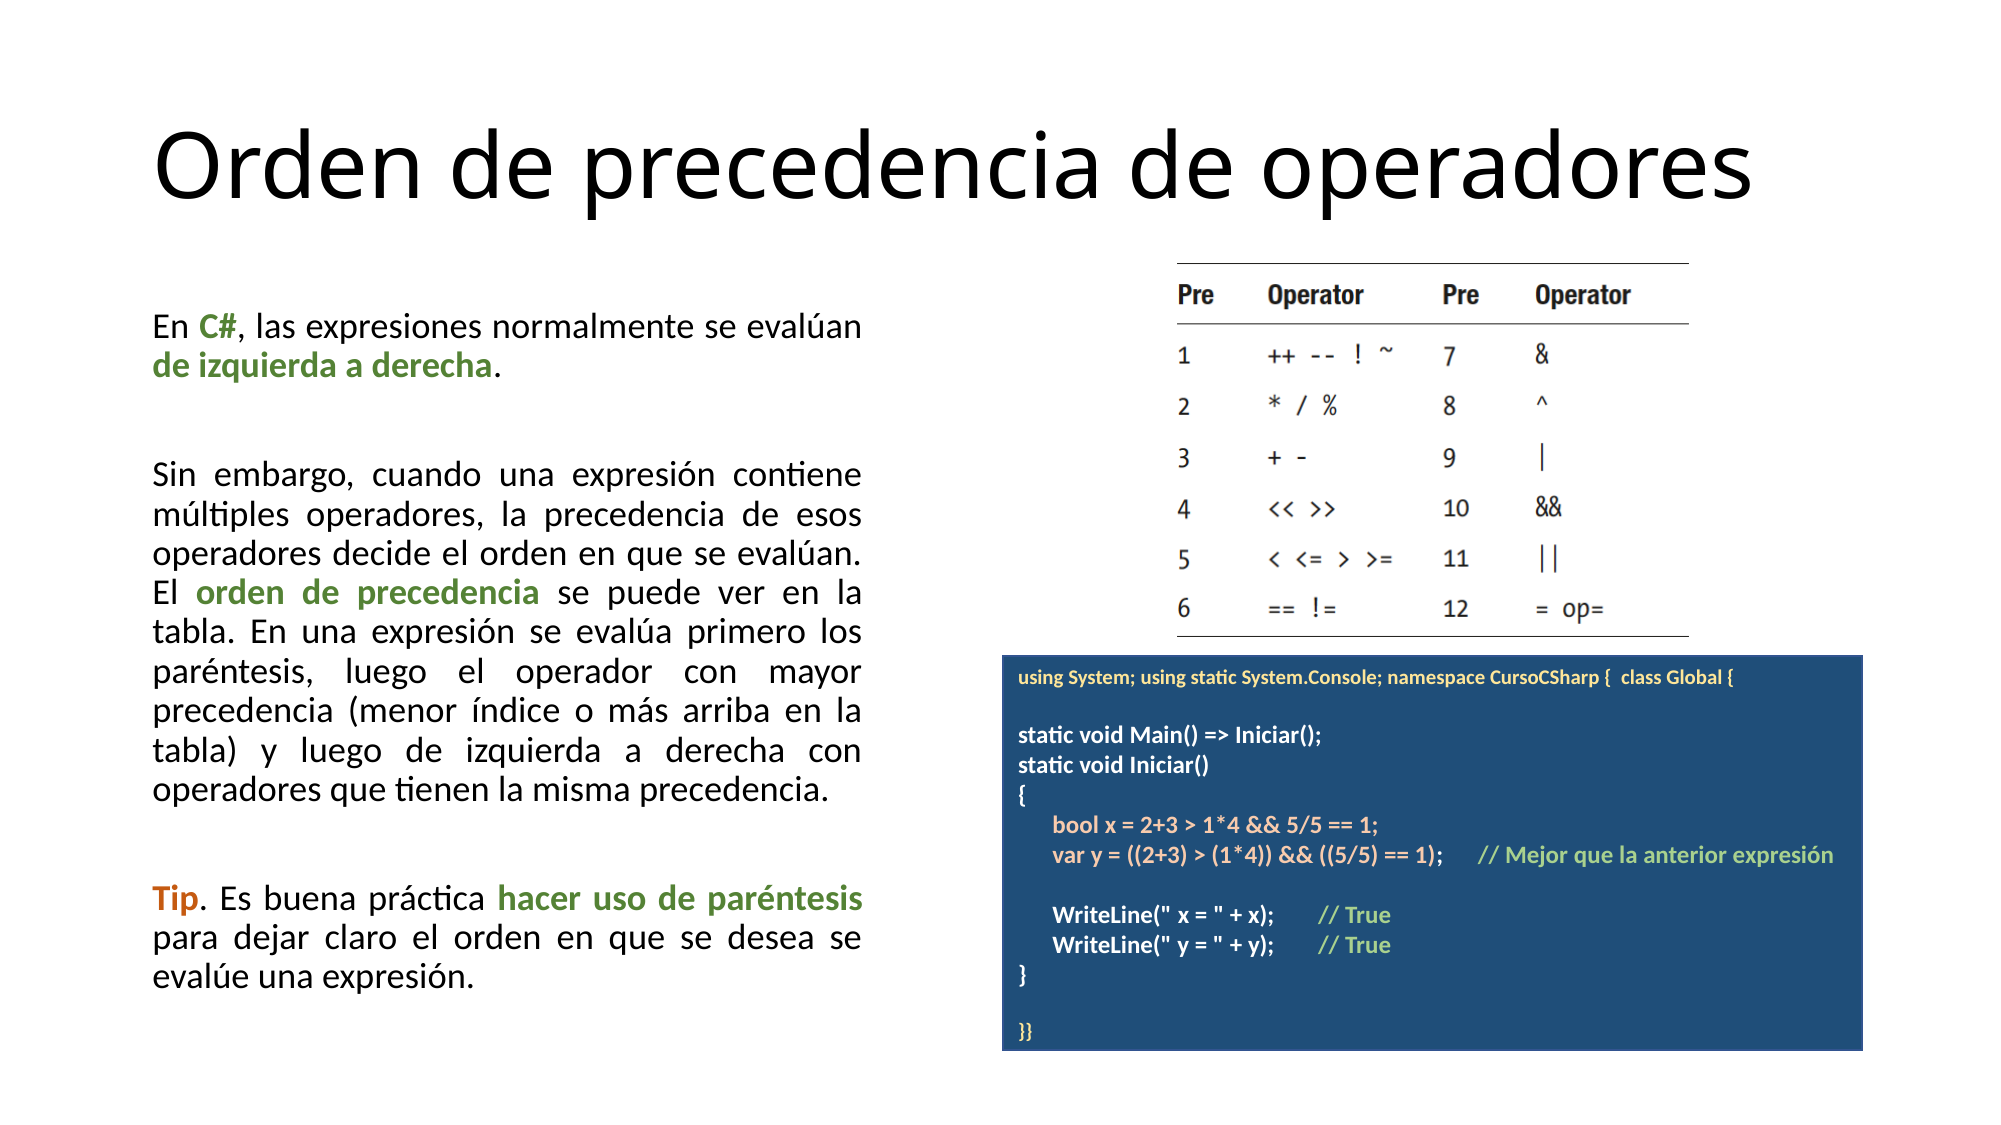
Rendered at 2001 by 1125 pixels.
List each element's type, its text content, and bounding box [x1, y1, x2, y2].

list En C#, las expresiones normalmente se evalúan de izquierda a derecha. Sin embargo, cuando una expresión contiene múltiples operadores, la precedencia de esos operadores decide el orden en que se evalúan. El orden de precedencia se puede ver en la tabla. En una expresión se evalúa primero los paréntesis, luego el operador con mayor precedencia (menor índice o más arriba en la tabla) y luego de izquierda a derecha con operadores que tienen la misma precedencia. Tip. Es buena práctica hacer uso de paréntesis para dejar claro el orden en que se desea se evalúe una expresión. [137, 299, 879, 1014]
title Orden de precedencia de operadores [137, 59, 1863, 278]
text_box using System; using static System.Console; namespace CursoCSharp { class Global { static void Main() => Iniciar(); static void Iniciar() { bool x = 2+3 > 1*4 && 5/5 == 1; var y = ((2+3) > (1*4)) && ((5/5) == 1); // Mejor que la anterior expresión WriteLine(" x = " + x); // True WriteLine(" y = " + y); // True } }} [1002, 655, 1863, 1051]
picture [1170, 256, 1696, 645]
